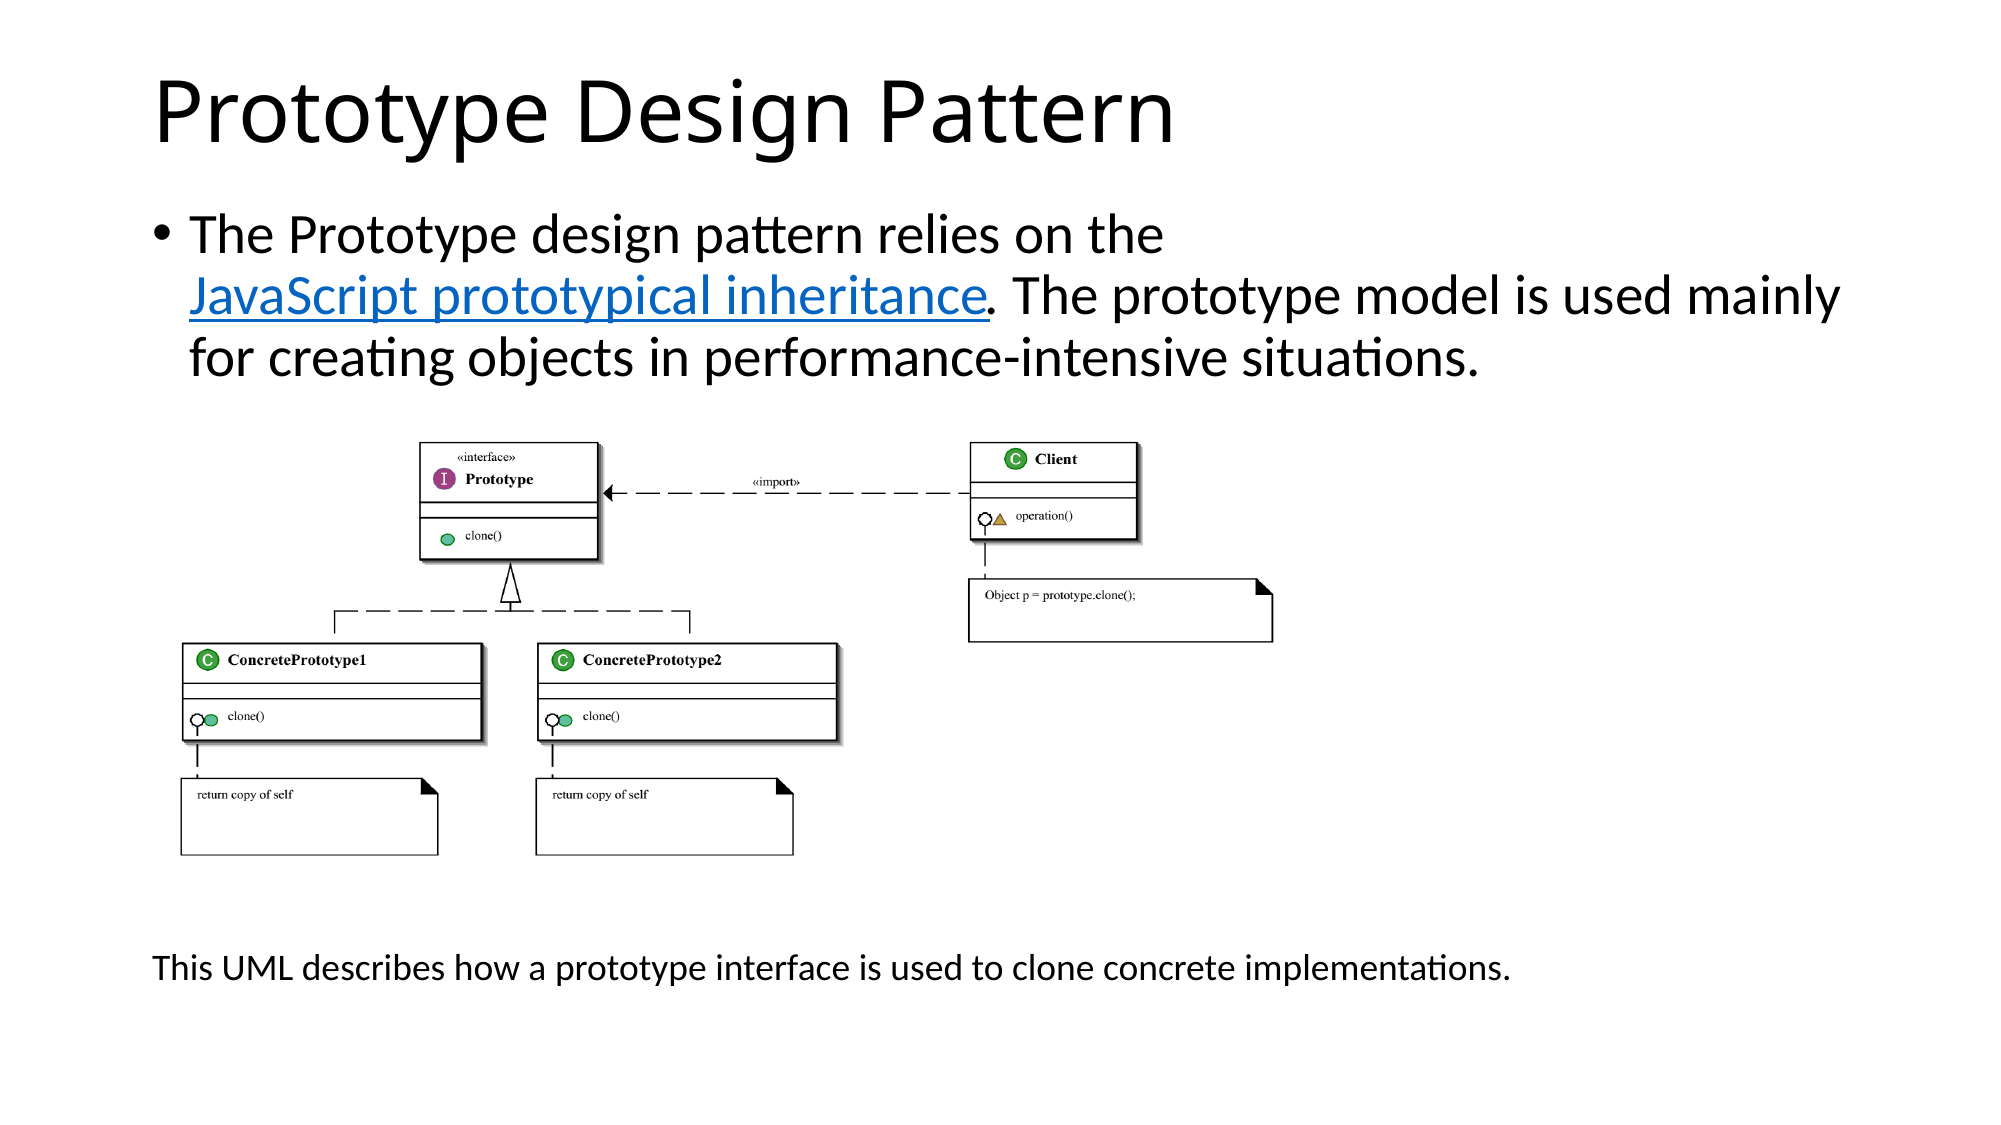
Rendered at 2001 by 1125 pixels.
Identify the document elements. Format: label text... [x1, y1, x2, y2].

text_box This UML describes how a prototype interface is used to clone concrete implementations. [137, 935, 1960, 995]
list The Prototype design pattern relies on the JavaScript prototypical inheritance. The prototype model is used mainly for creating objects in performance-intensive situations. [137, 196, 1863, 398]
title Prototype Design Pattern [137, 59, 1863, 169]
picture [137, 397, 1296, 880]
